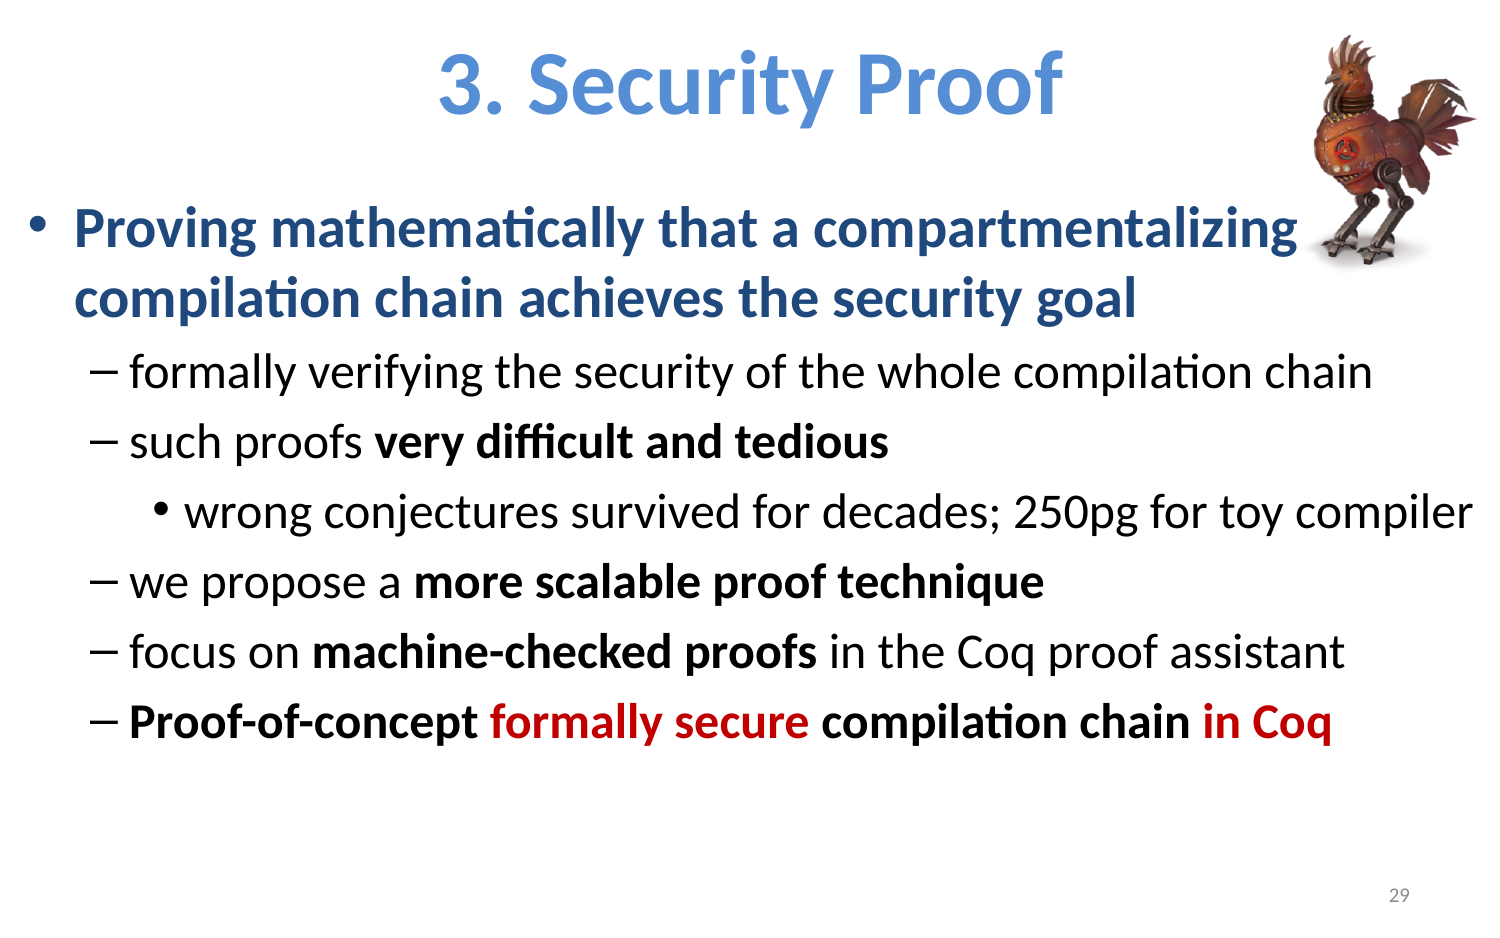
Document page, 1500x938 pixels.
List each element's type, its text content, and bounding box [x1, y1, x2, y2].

list Proving mathematically that a compartmentalizing compilation chain achieves the security goal formally verifying the security of the whole compilation chain such proofs very difficult and tedious wrong conjectures survived for decades; 250pg for toy compiler we propose a more scalable proof technique focus on machine-checked proofs in the Coq proof assistant Proof-of-concept formally secure compilation chain in Coq [12, 181, 1500, 832]
picture [1259, 31, 1488, 284]
title 3. Security Proof [75, 0, 1425, 157]
slide_number 29 [1074, 868, 1425, 919]
